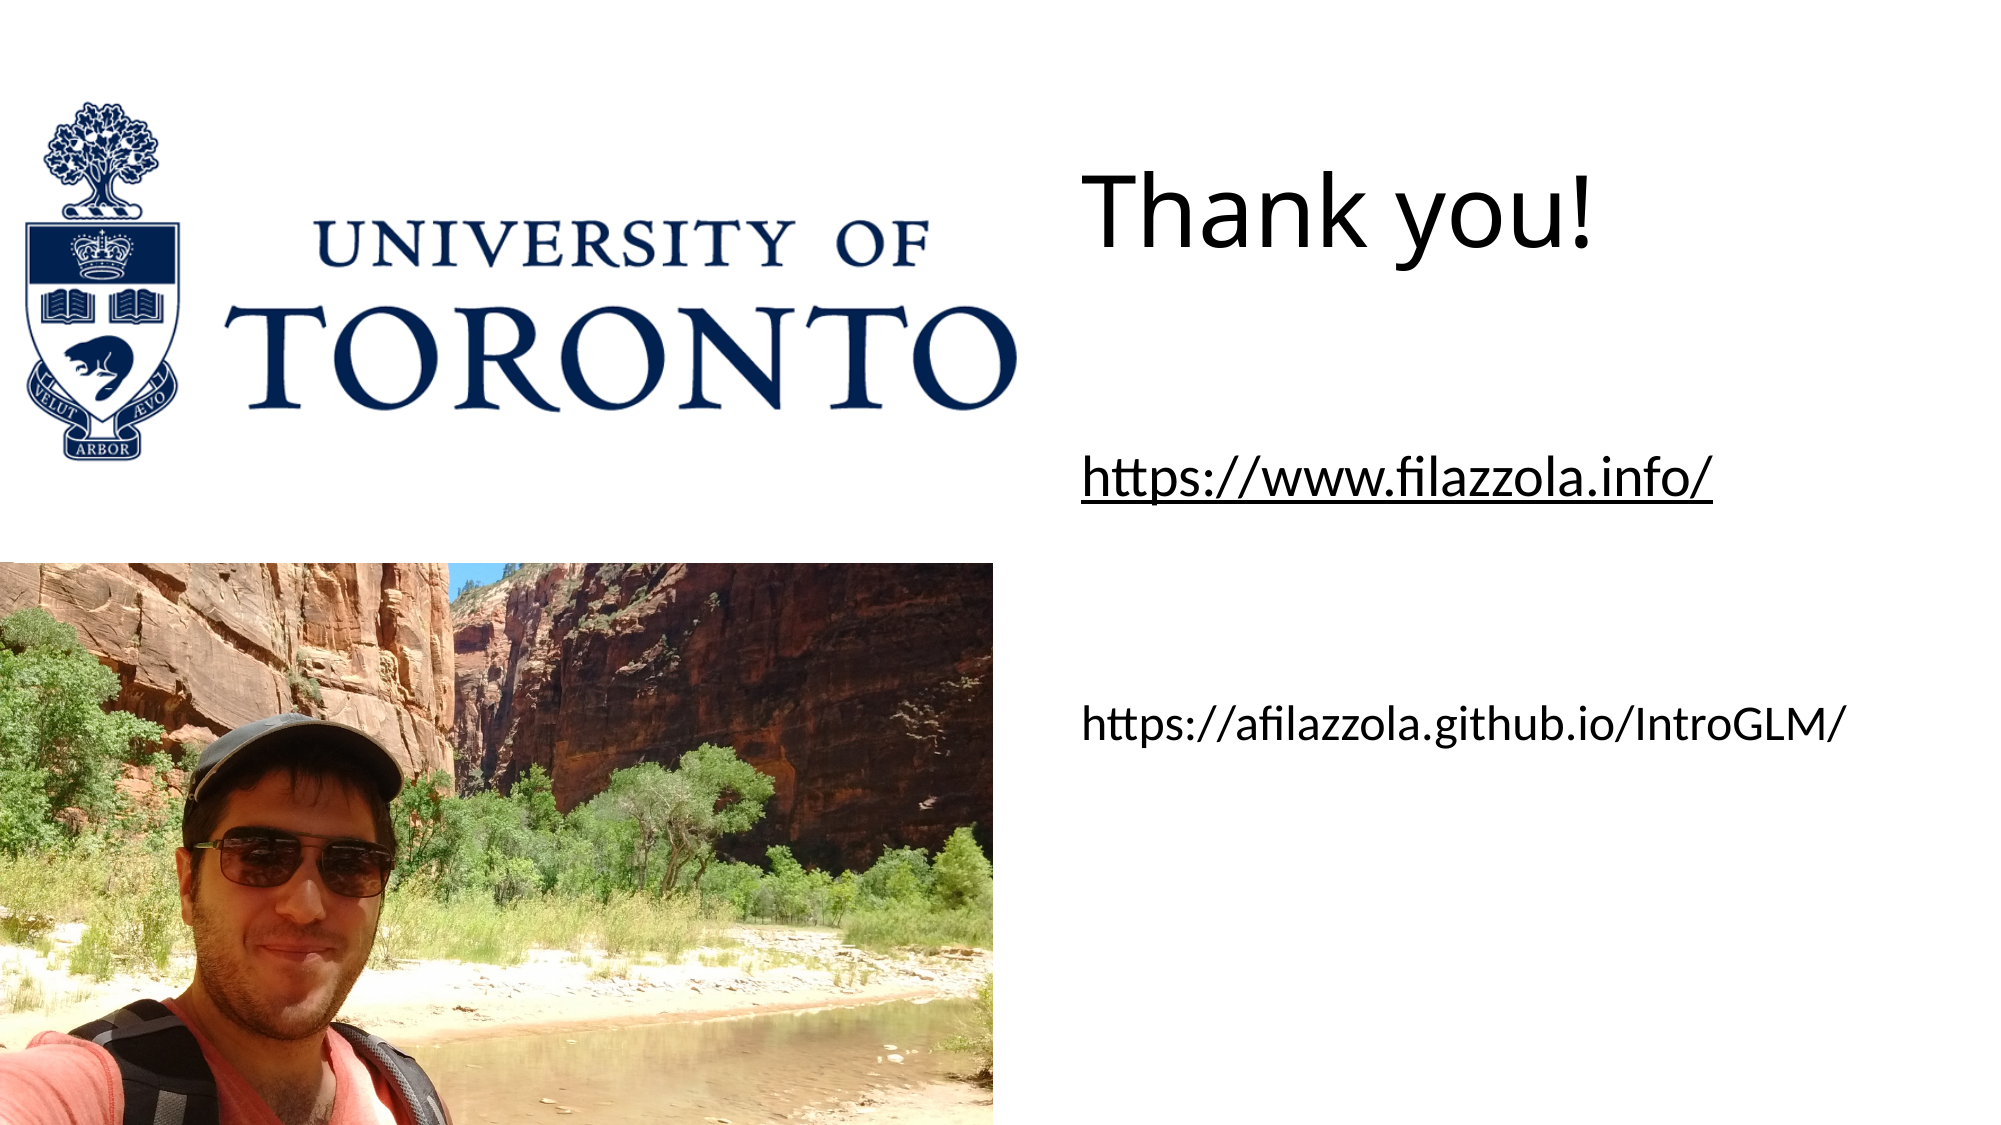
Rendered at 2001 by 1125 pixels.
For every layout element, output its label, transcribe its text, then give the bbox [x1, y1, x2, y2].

title Thank you! [1066, 105, 1906, 326]
picture [0, 0, 1028, 1125]
list https://www.filazzola.info/ https://afilazzola.github.io/IntroGLM/ [1066, 348, 1908, 967]
